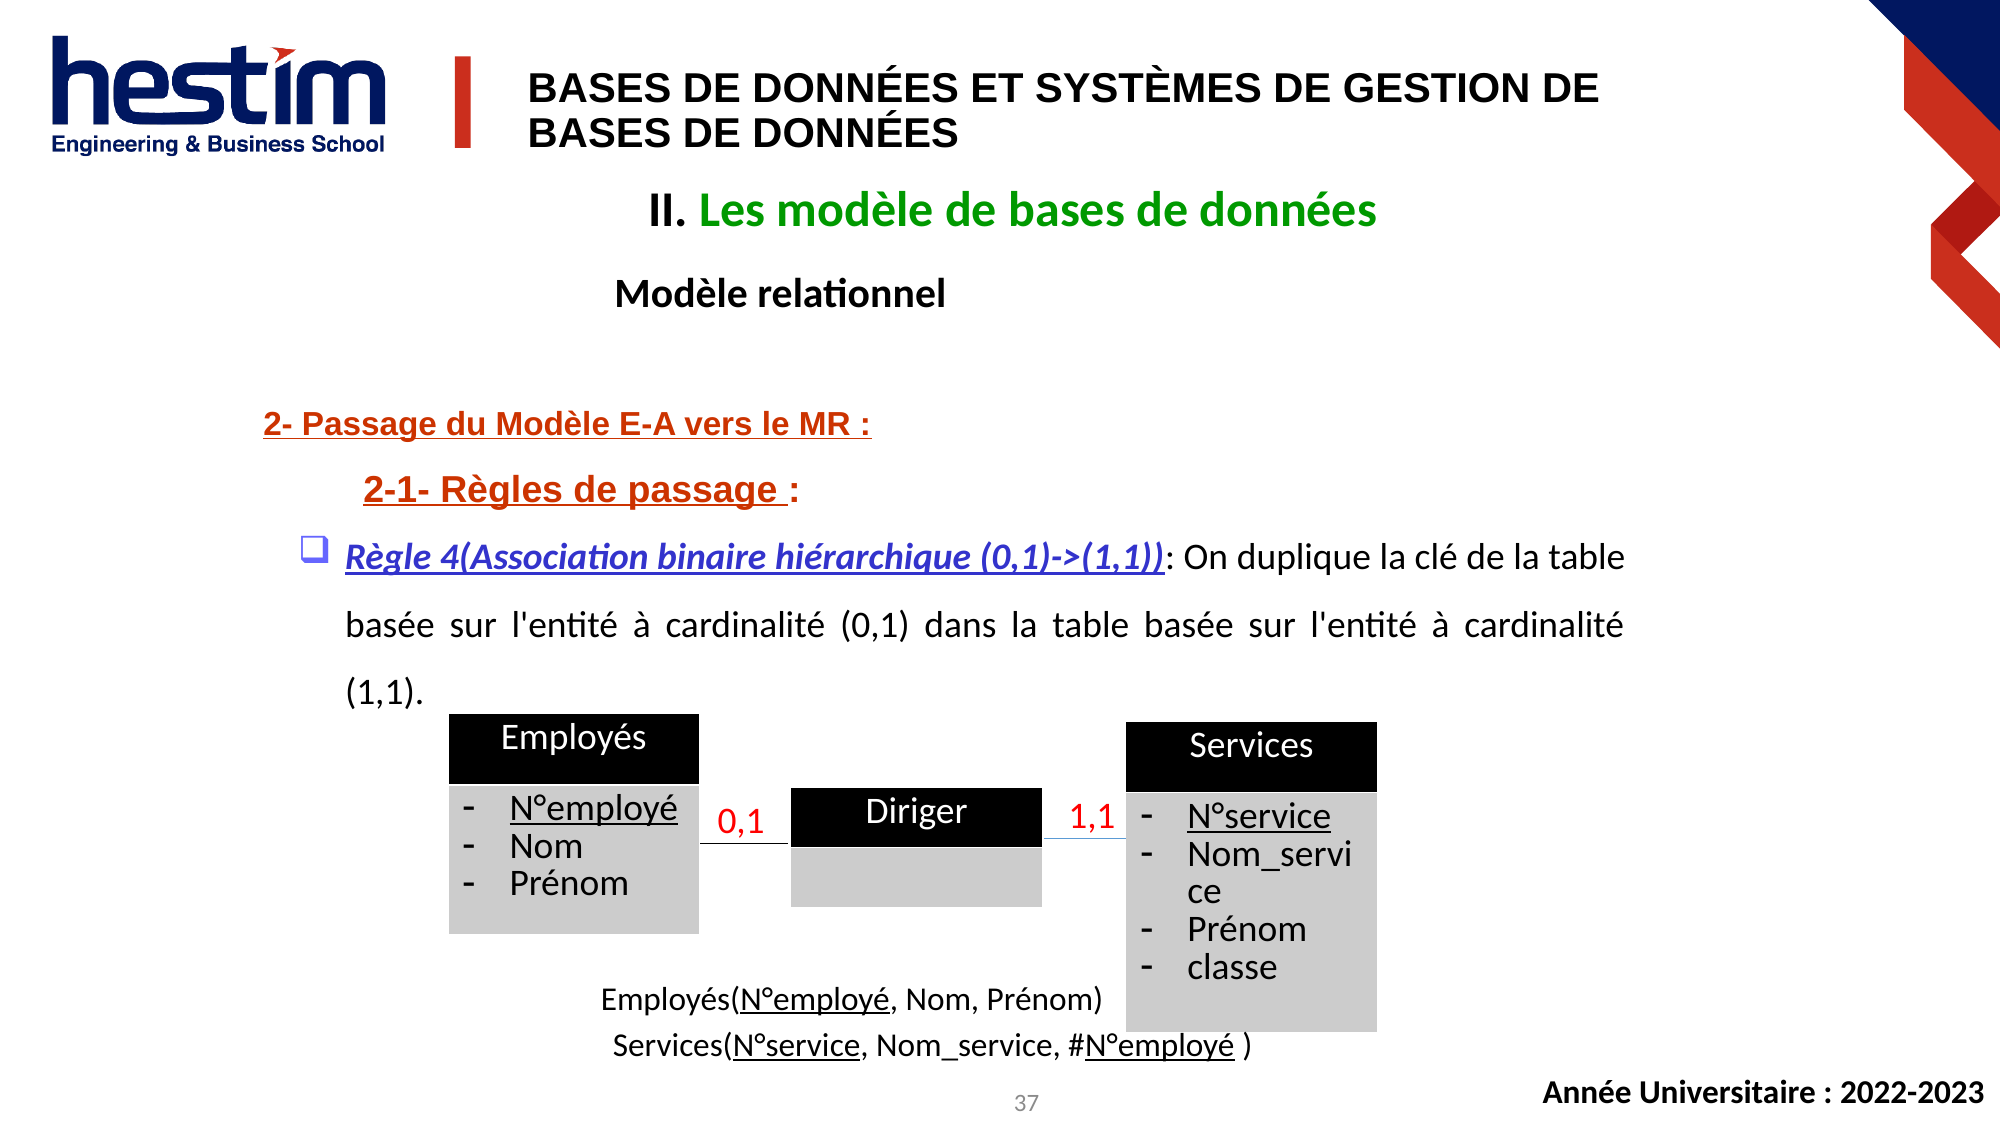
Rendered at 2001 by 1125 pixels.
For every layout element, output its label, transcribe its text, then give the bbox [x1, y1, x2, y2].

text_box II. Les modèle de bases de données Année Universitaire : 2022-2023 [33, 175, 2000, 1125]
picture [33, 28, 403, 162]
table_header Employés [449, 714, 699, 784]
text_box [454, 55, 472, 149]
table_cell N°service Nom_service Prénom classe [1126, 793, 1377, 1032]
table_cell N°employé Nom Prénom [449, 786, 699, 934]
table_header Services [1126, 722, 1377, 792]
text_box 0,1 [702, 844, 780, 849]
table_cell [791, 848, 1042, 907]
text_box Modèle relationnel [599, 258, 962, 324]
text_box Règle 4(Association binaire hiérarchique (0,1)->(1,1)): On duplique la clé de la table basée sur l'entité à cardinalité (0,1) dans la table basée sur l'entité à cardinalité (1,1). [283, 502, 1641, 720]
text_box BASES DE DONNÉES ET SYSTÈMES DE GESTION DE BASES DE DONNÉES [512, 59, 1697, 157]
text_box 2- Passage du Modèle E-A vers le MR : 2-1- Règles de passage : [248, 374, 1718, 1105]
slide_number 37 [801, 1071, 1252, 1125]
text_box 1,1 [1053, 784, 1131, 844]
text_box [1866, 0, 2000, 350]
text_box 0,1 [702, 789, 780, 843]
table_header Diriger [791, 788, 1042, 847]
text_box Services(N°service, Nom_service, #N°employé ) [598, 1016, 1268, 1071]
text_box Employés(N°employé, Nom, Prénom) [586, 969, 1119, 1024]
